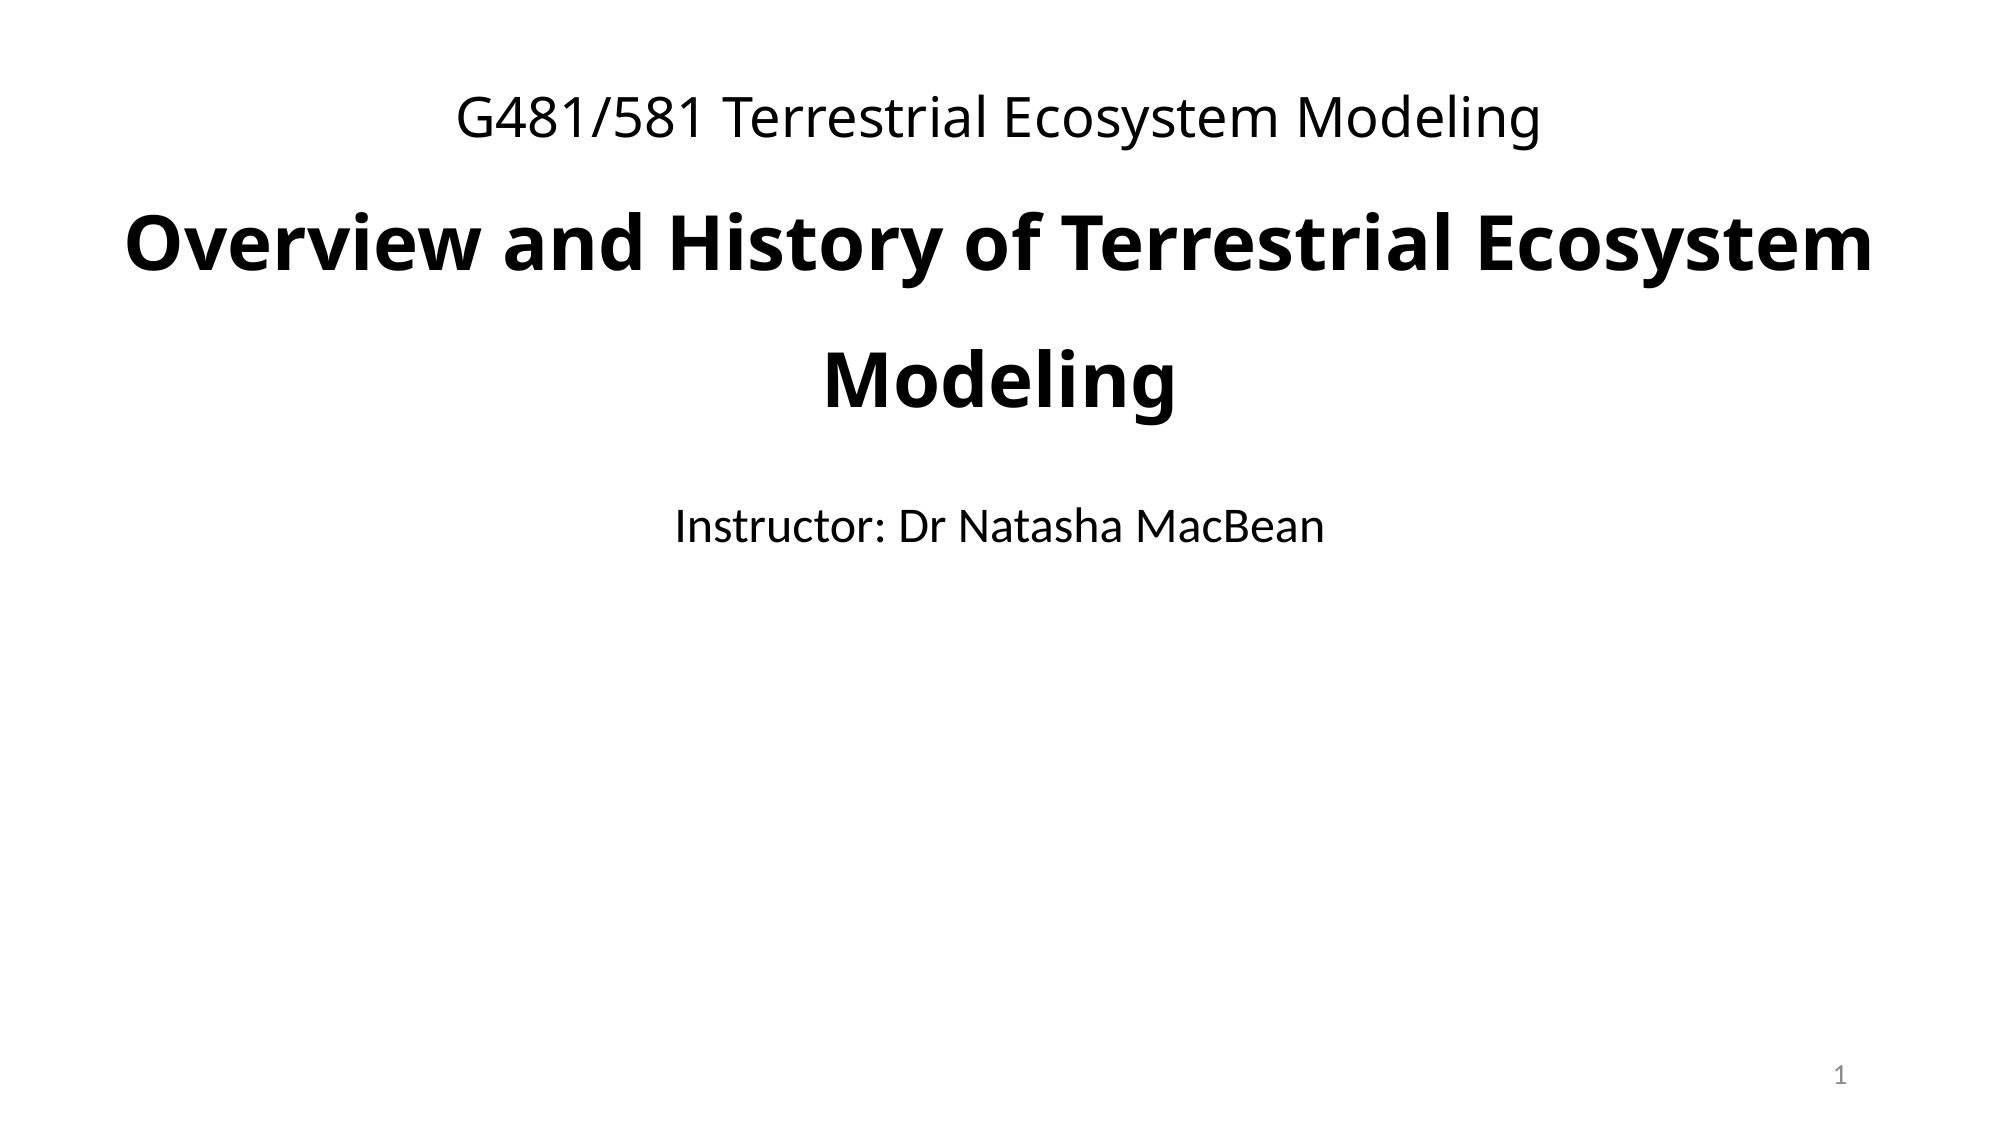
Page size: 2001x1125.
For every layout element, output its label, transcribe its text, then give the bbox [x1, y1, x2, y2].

slide_number 1 [1412, 1042, 1863, 1103]
text_box G481/581 Terrestrial Ecosystem Modeling Overview and History of Terrestrial Ecosystem Modeling [0, 39, 2000, 431]
subtitle Instructor: Dr Natasha MacBean [249, 491, 1750, 764]
